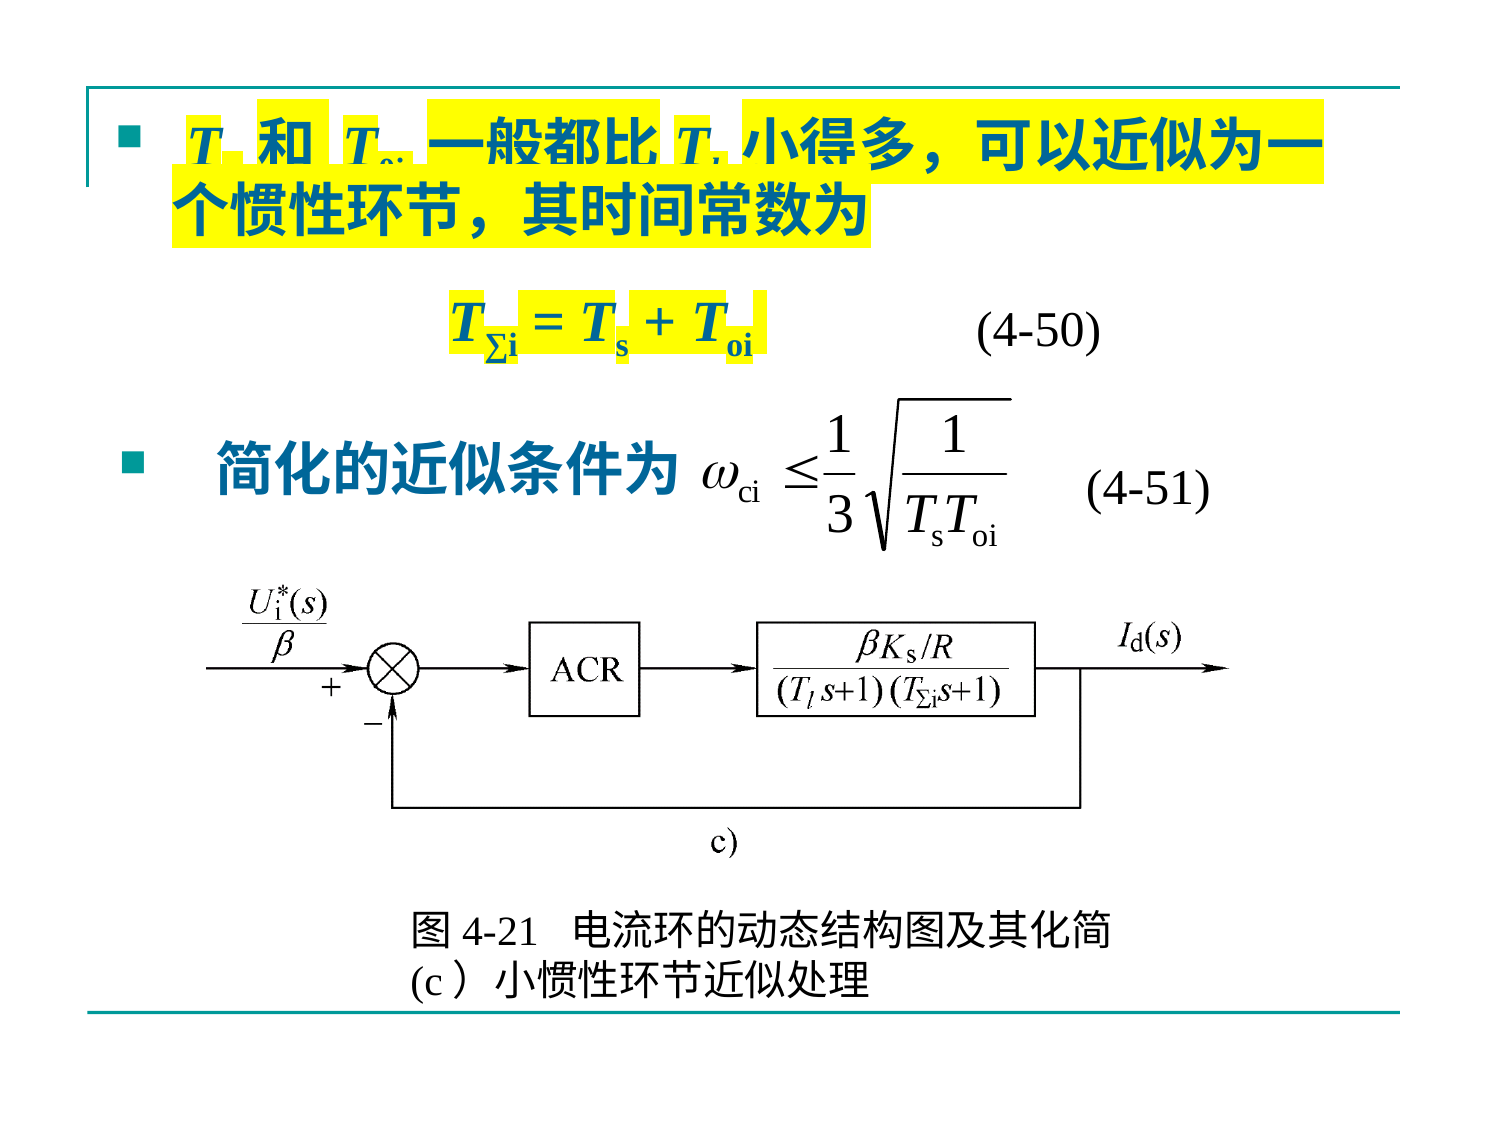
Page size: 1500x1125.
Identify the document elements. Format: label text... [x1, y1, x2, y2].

text_box 简化的近似条件为 [104, 432, 693, 511]
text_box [693, 385, 1021, 563]
picture [206, 574, 1418, 859]
list Ts 和 T0i 一般都比Tl 小得多，可以近似为一个惯性环节，其时间常数为 T∑i = Ts + Toi [100, 101, 1376, 362]
text_box 图4-21 电流环的动态结构图及其化简 (c）小惯性环节近似处理 [395, 896, 1211, 1011]
text_box (4-51) [1071, 447, 1240, 523]
text_box (4-50) [961, 288, 1130, 364]
